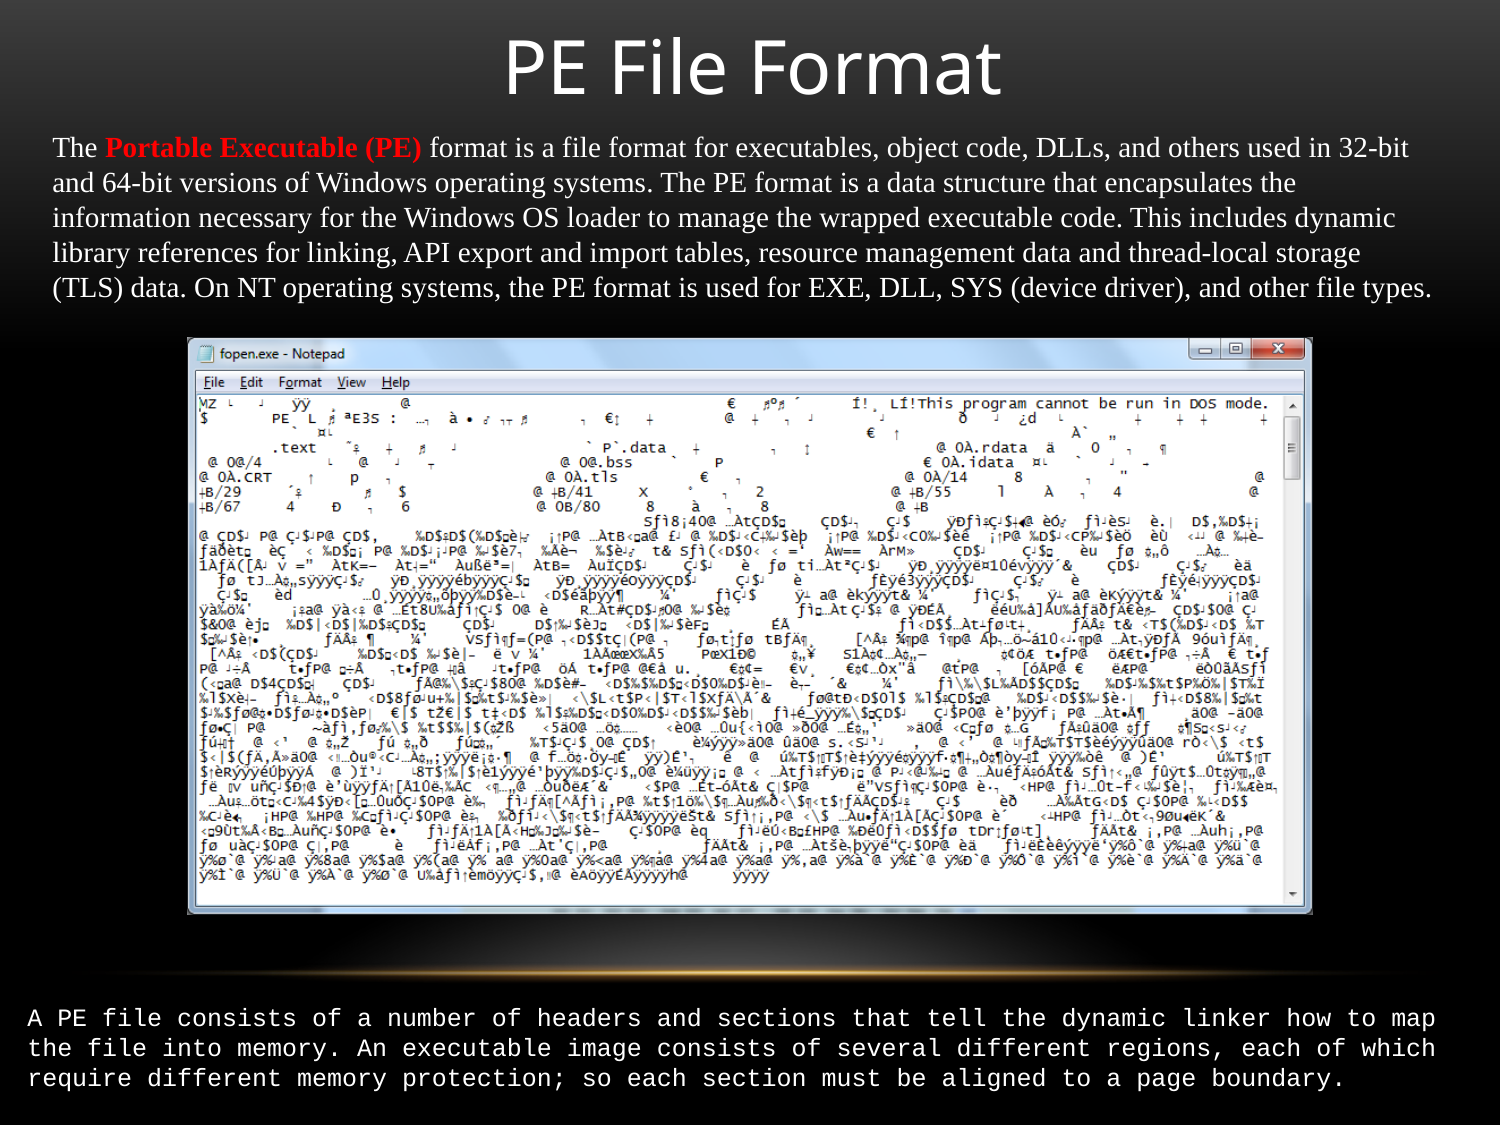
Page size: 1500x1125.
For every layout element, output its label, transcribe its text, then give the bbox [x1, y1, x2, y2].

text_box The Portable Executable (PE) format is a file format for executables, object code, DLLs, and others used in 32-bit and 64-bit versions of Windows operating systems. The PE format is a data structure that encapsulates the information necessary for the Windows OS loader to manage the wrapped executable code. This includes dynamic library references for linking, API export and import tables, resource management data and thread-local storage (TLS) data. On NT operating systems, the PE format is used for EXE, DLL, SYS (device driver), and other file types. [37, 120, 1450, 311]
text_box PE File Format [487, 12, 1019, 118]
text_box A PE file consists of a number of headers and sections that tell the dynamic linker how to map the file into memory. An executable image consists of several different regions, each of which require different memory protection; so each section must be aligned to a page boundary. [12, 993, 1475, 1099]
picture [0, 0, 1500, 1125]
